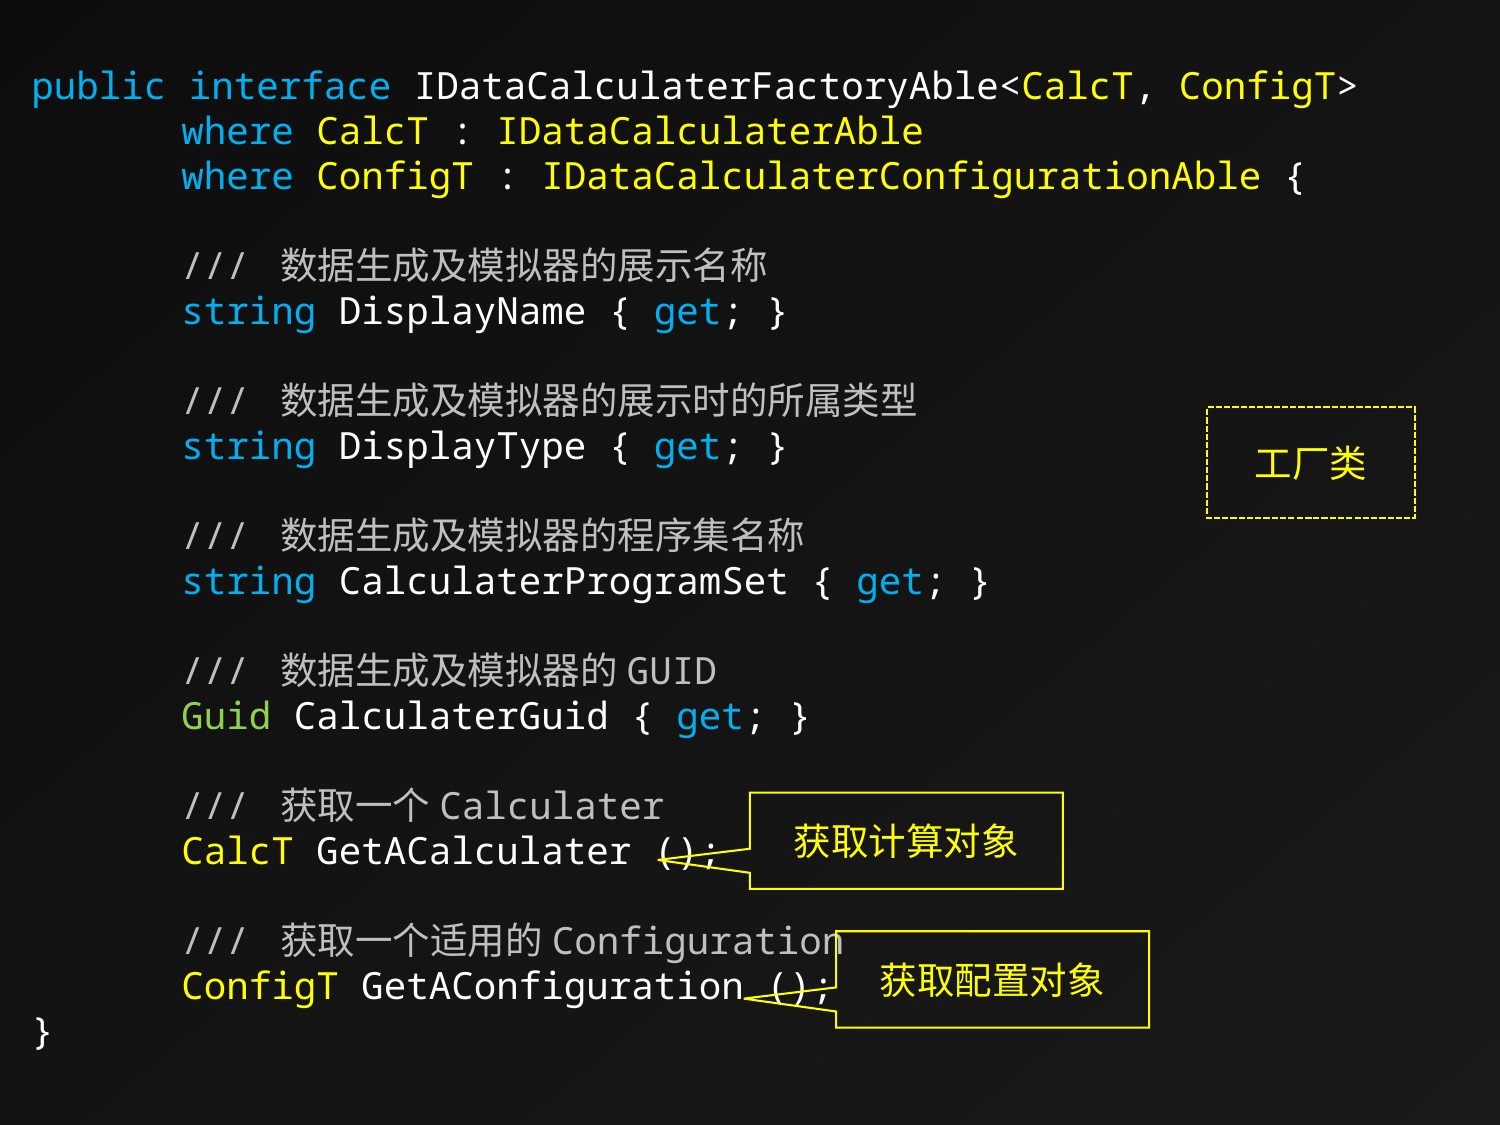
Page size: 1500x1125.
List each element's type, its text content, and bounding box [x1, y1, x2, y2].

text_box 获取计算对象 [657, 791, 1064, 890]
text_box 获取配置对象 [743, 930, 1151, 1029]
text_box public interface IDataCalculaterFactoryAble<CalcT, ConfigT> where CalcT : IDataCalculaterAble where ConfigT : IDataCalculaterConfigurationAble { /// 数据生成及模拟器的展示名称 string DisplayName { get; } /// 数据生成及模拟器的展示时的所属类型 string DisplayType { get; } /// 数据生成及模拟器的程序集名称 string CalculaterProgramSet { get; } /// 数据生成及模拟器的GUID Guid CalculaterGuid { get; } /// 获取一个Calculater CalcT GetACalculater (); /// 获取一个适用的Configuration ConfigT GetAConfiguration (); } [16, 55, 1415, 1060]
text_box 工厂类 [1206, 406, 1416, 519]
